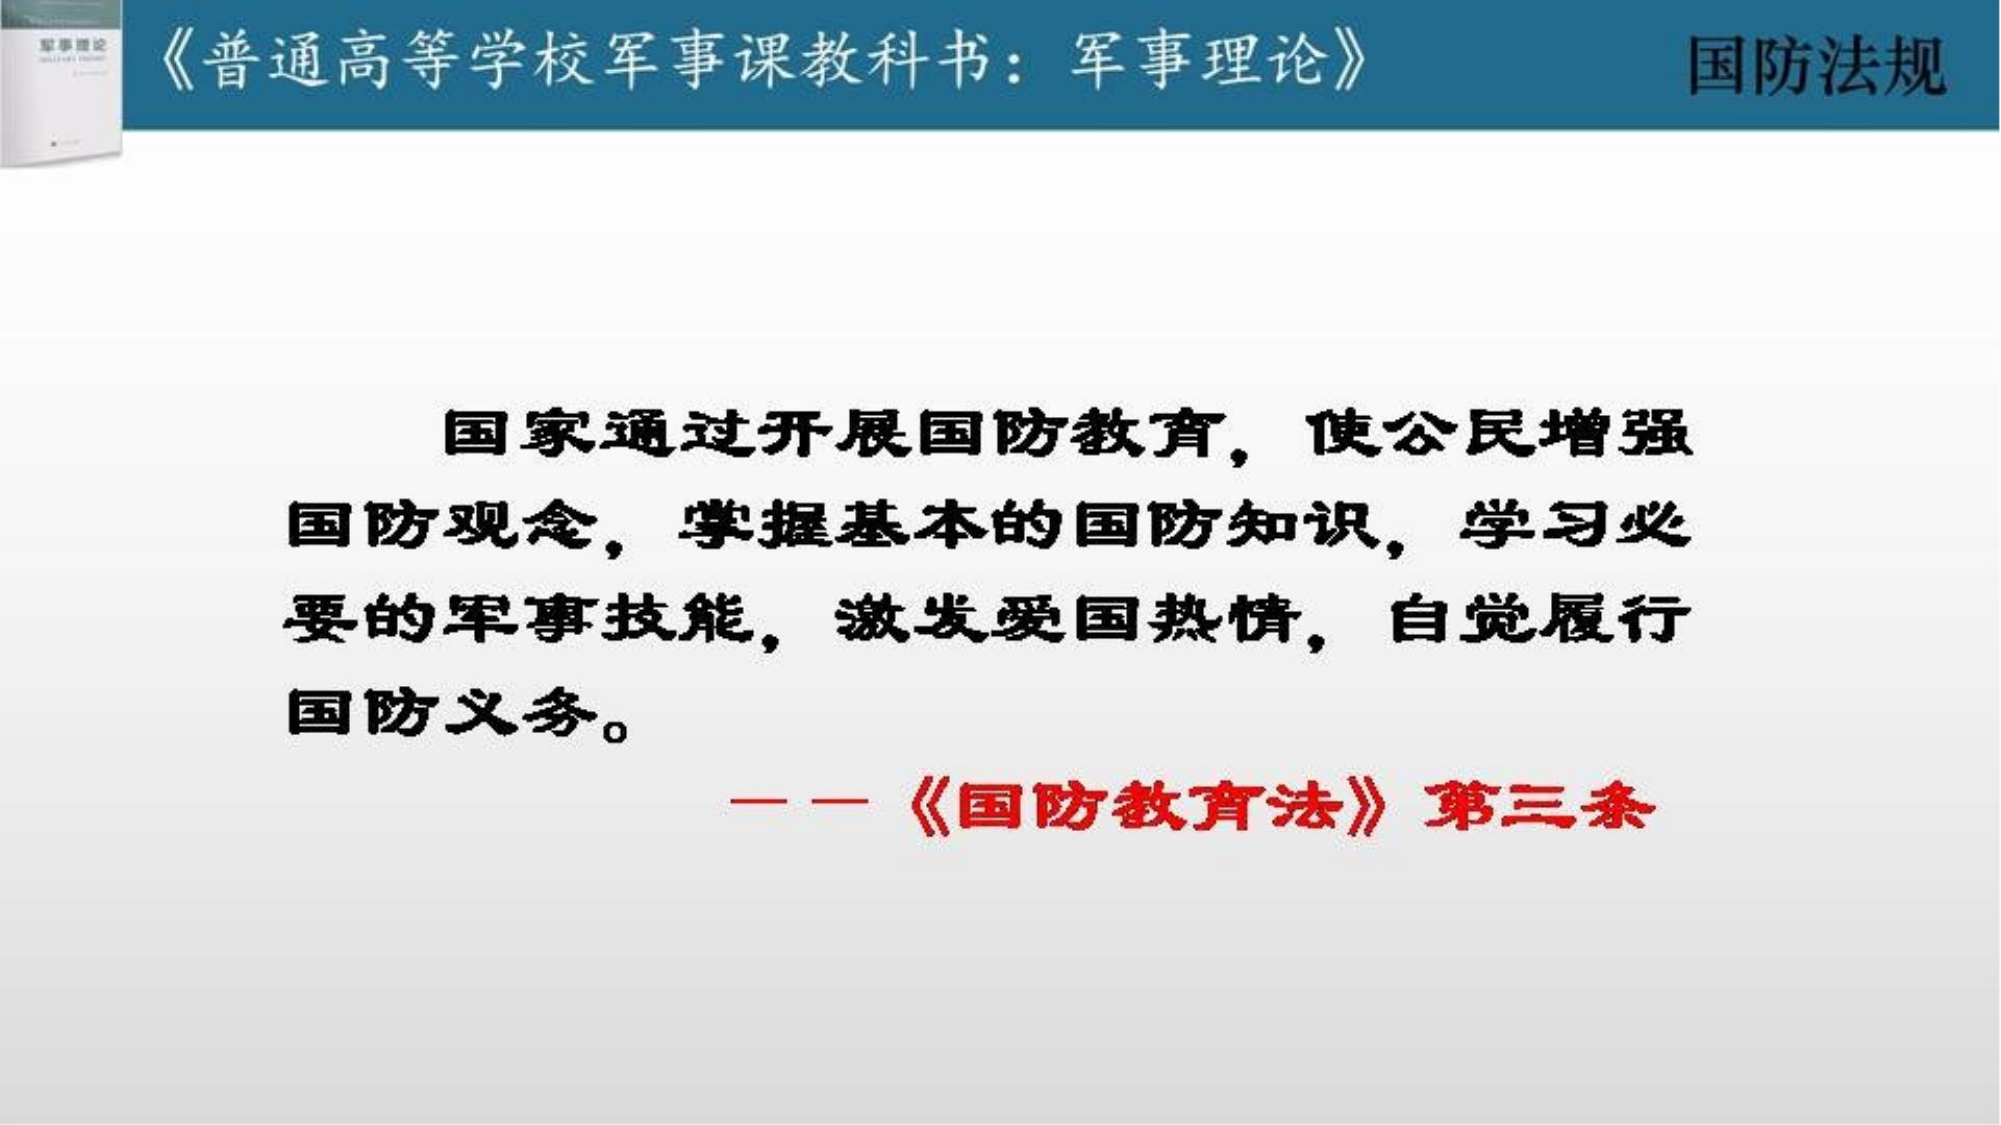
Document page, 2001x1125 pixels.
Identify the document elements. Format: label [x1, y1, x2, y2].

text_box [0, 0, 2000, 1125]
